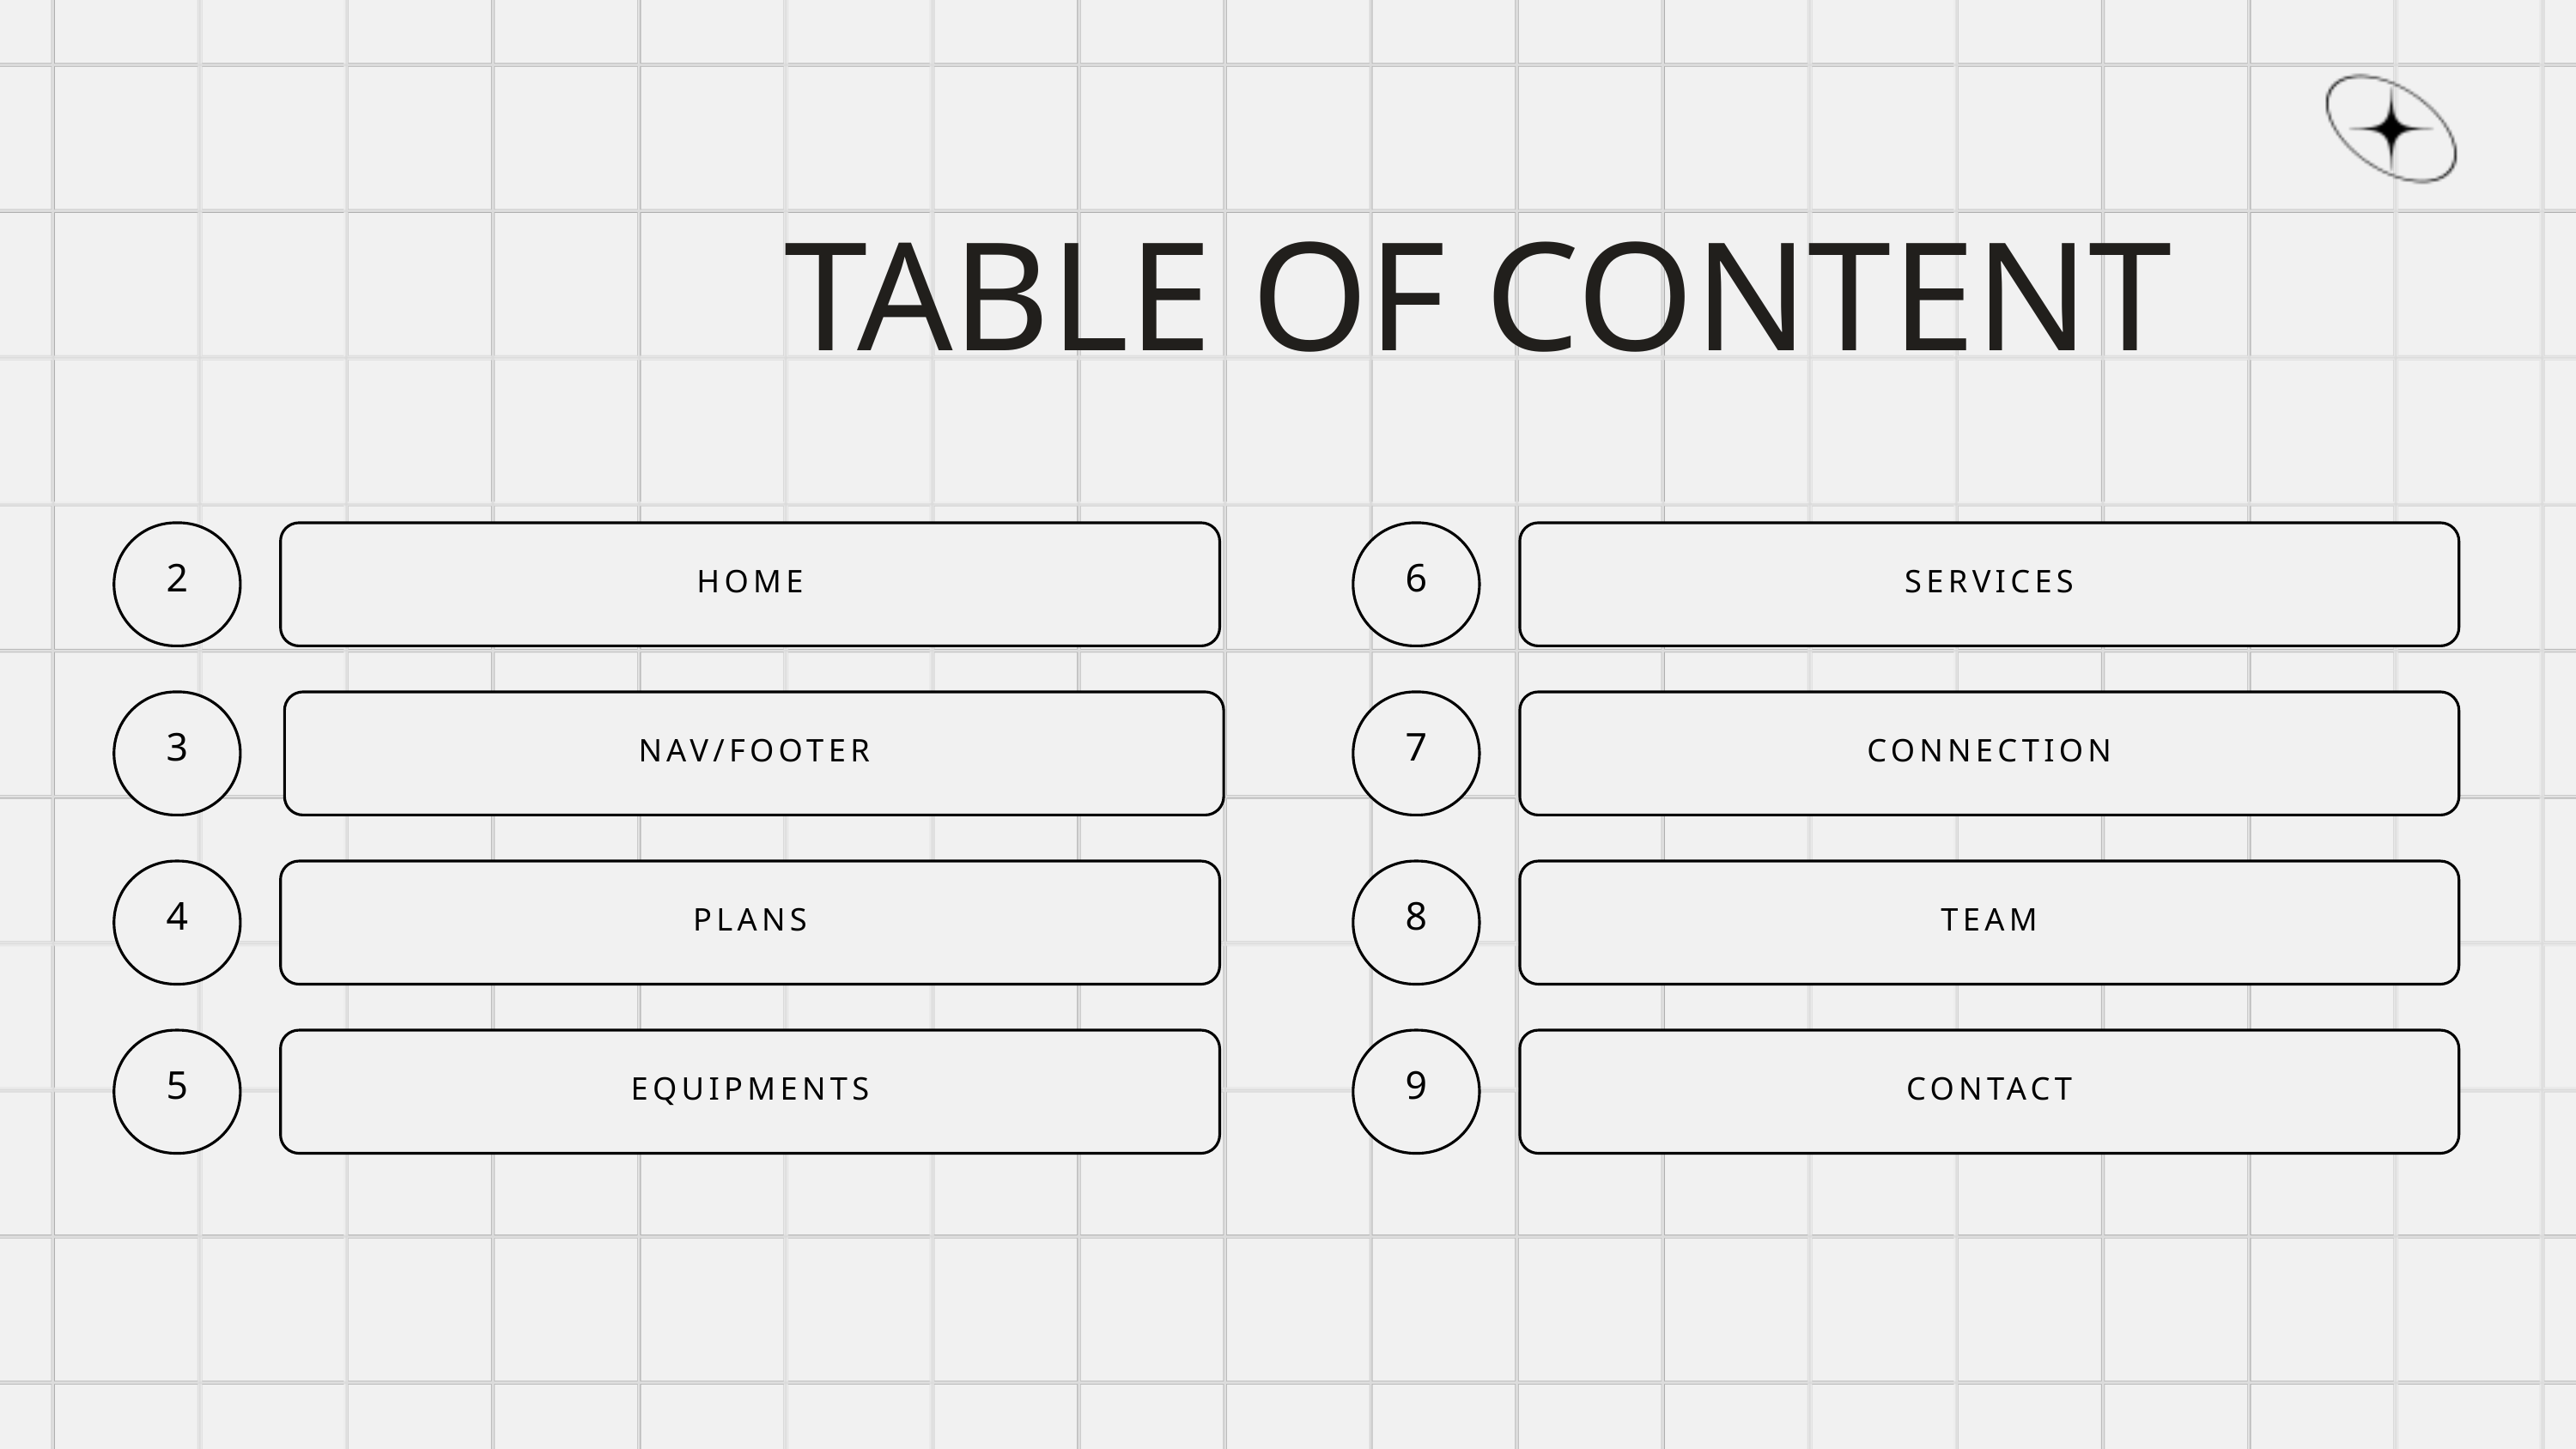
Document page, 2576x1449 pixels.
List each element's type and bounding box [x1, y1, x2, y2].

text_box [0, 0, 2576, 1449]
text_box [1519, 522, 2459, 646]
text_box [280, 860, 1220, 985]
text_box [280, 522, 1220, 646]
text_box [113, 1029, 241, 1154]
text_box [1519, 860, 2459, 985]
text_box [280, 1029, 1220, 1154]
text_box [1519, 1029, 2459, 1154]
text_box [284, 691, 1224, 815]
text_box [1352, 1029, 1480, 1154]
text_box [113, 522, 241, 646]
text_box [1352, 522, 1480, 646]
text_box [1519, 691, 2459, 815]
text_box [1352, 691, 1480, 815]
text_box [113, 691, 241, 815]
text_box [113, 860, 241, 985]
text_box [1352, 860, 1480, 985]
